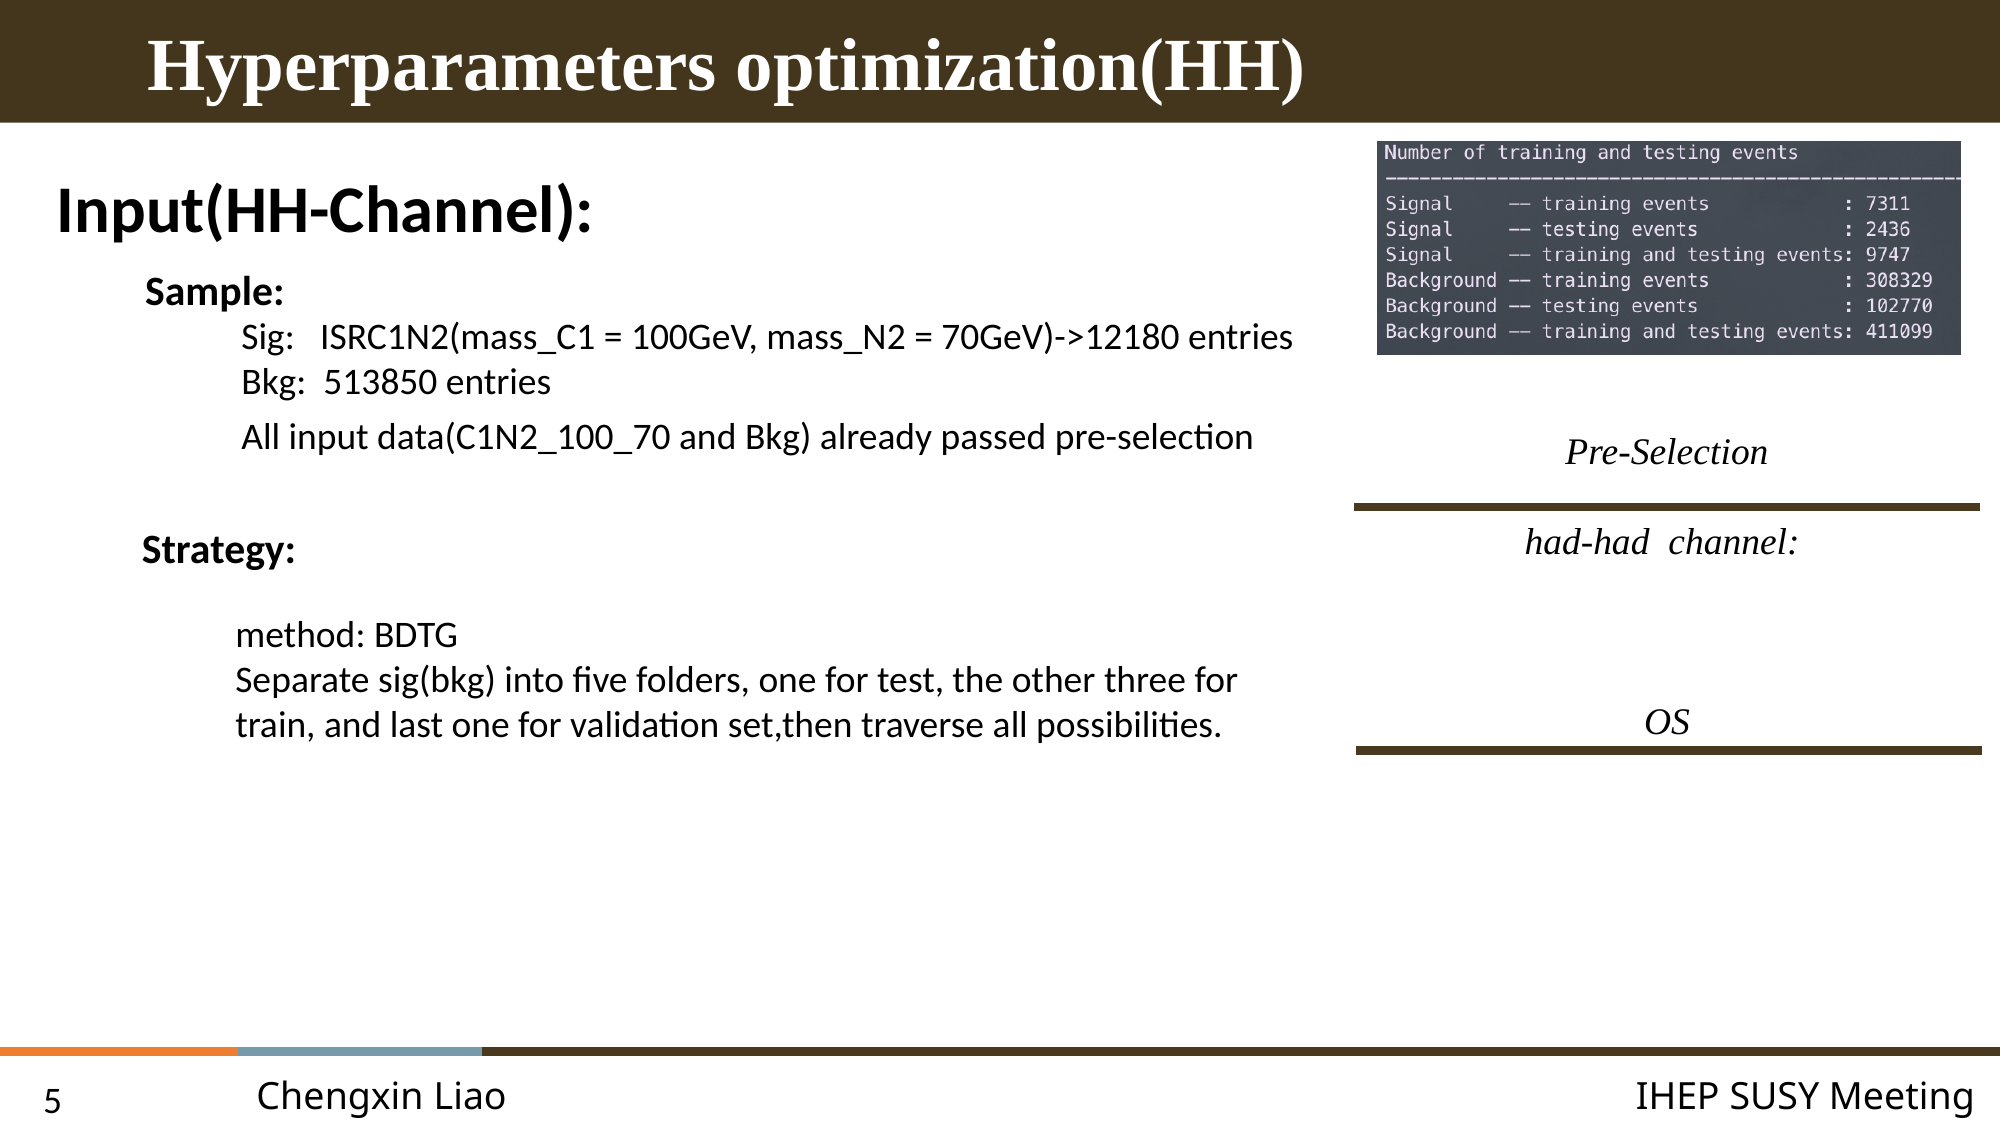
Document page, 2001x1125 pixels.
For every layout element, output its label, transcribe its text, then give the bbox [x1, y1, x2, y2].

text_box Chengxin Liao [241, 1064, 522, 1125]
text_box Sample: [130, 256, 300, 322]
text_box Input(HH-Channel): [42, 158, 611, 253]
text_box Sig: ISRC1N2(mass_C1 = 100GeV, mass_N2 = 70GeV)->12180 entries Bkg: 513850 entries [226, 304, 1310, 410]
text_box 5 [28, 1068, 127, 1125]
picture [1377, 141, 1961, 355]
text_box method: BDTG Separate sig(bkg) into five folders, one for test, the other three for train, and last one for validation set,then traverse all possibilities. [220, 602, 1321, 753]
text_box All input data(C1N2_100_70 and Bkg) already passed pre-selection [226, 404, 1279, 465]
text_box Hyperparameters optimization(HH) [132, 8, 1322, 113]
text_box [0, 0, 2000, 124]
text_box IHEP SUSY Meeting [1621, 1064, 1991, 1125]
text_box Strategy: [127, 514, 321, 580]
